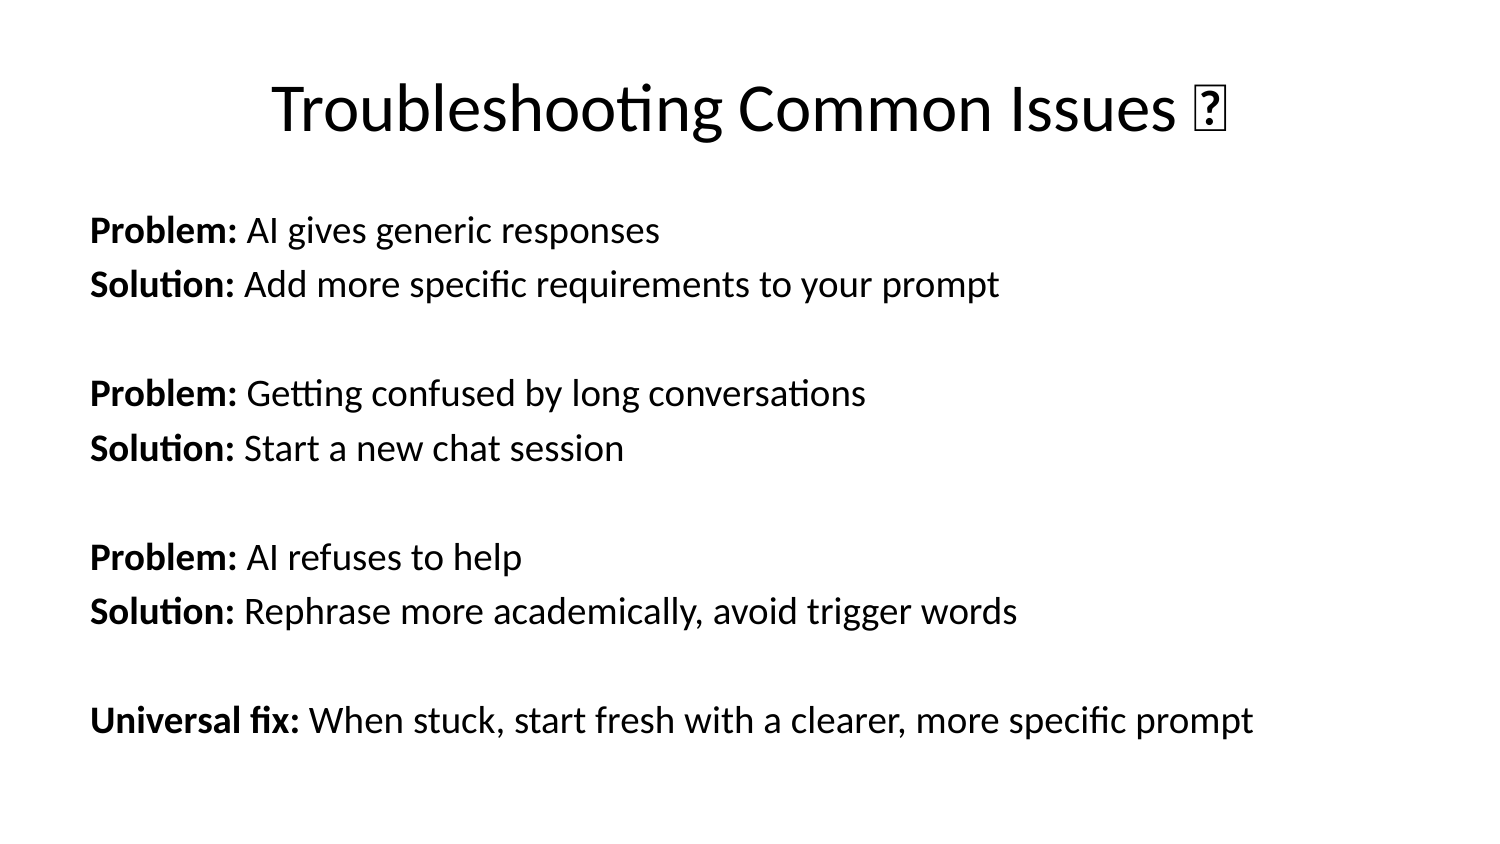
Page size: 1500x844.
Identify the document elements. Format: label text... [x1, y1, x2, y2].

list Problem: AI gives generic responses Solution: Add more specific requirements to your prompt Problem: Getting confused by long conversations Solution: Start a new chat session Problem: AI refuses to help Solution: Rephrase more academically, avoid trigger words Universal fix: When stuck, start fresh with a clearer, more specific prompt [75, 196, 1425, 754]
title Troubleshooting Common Issues 🔧 [75, 33, 1425, 175]
